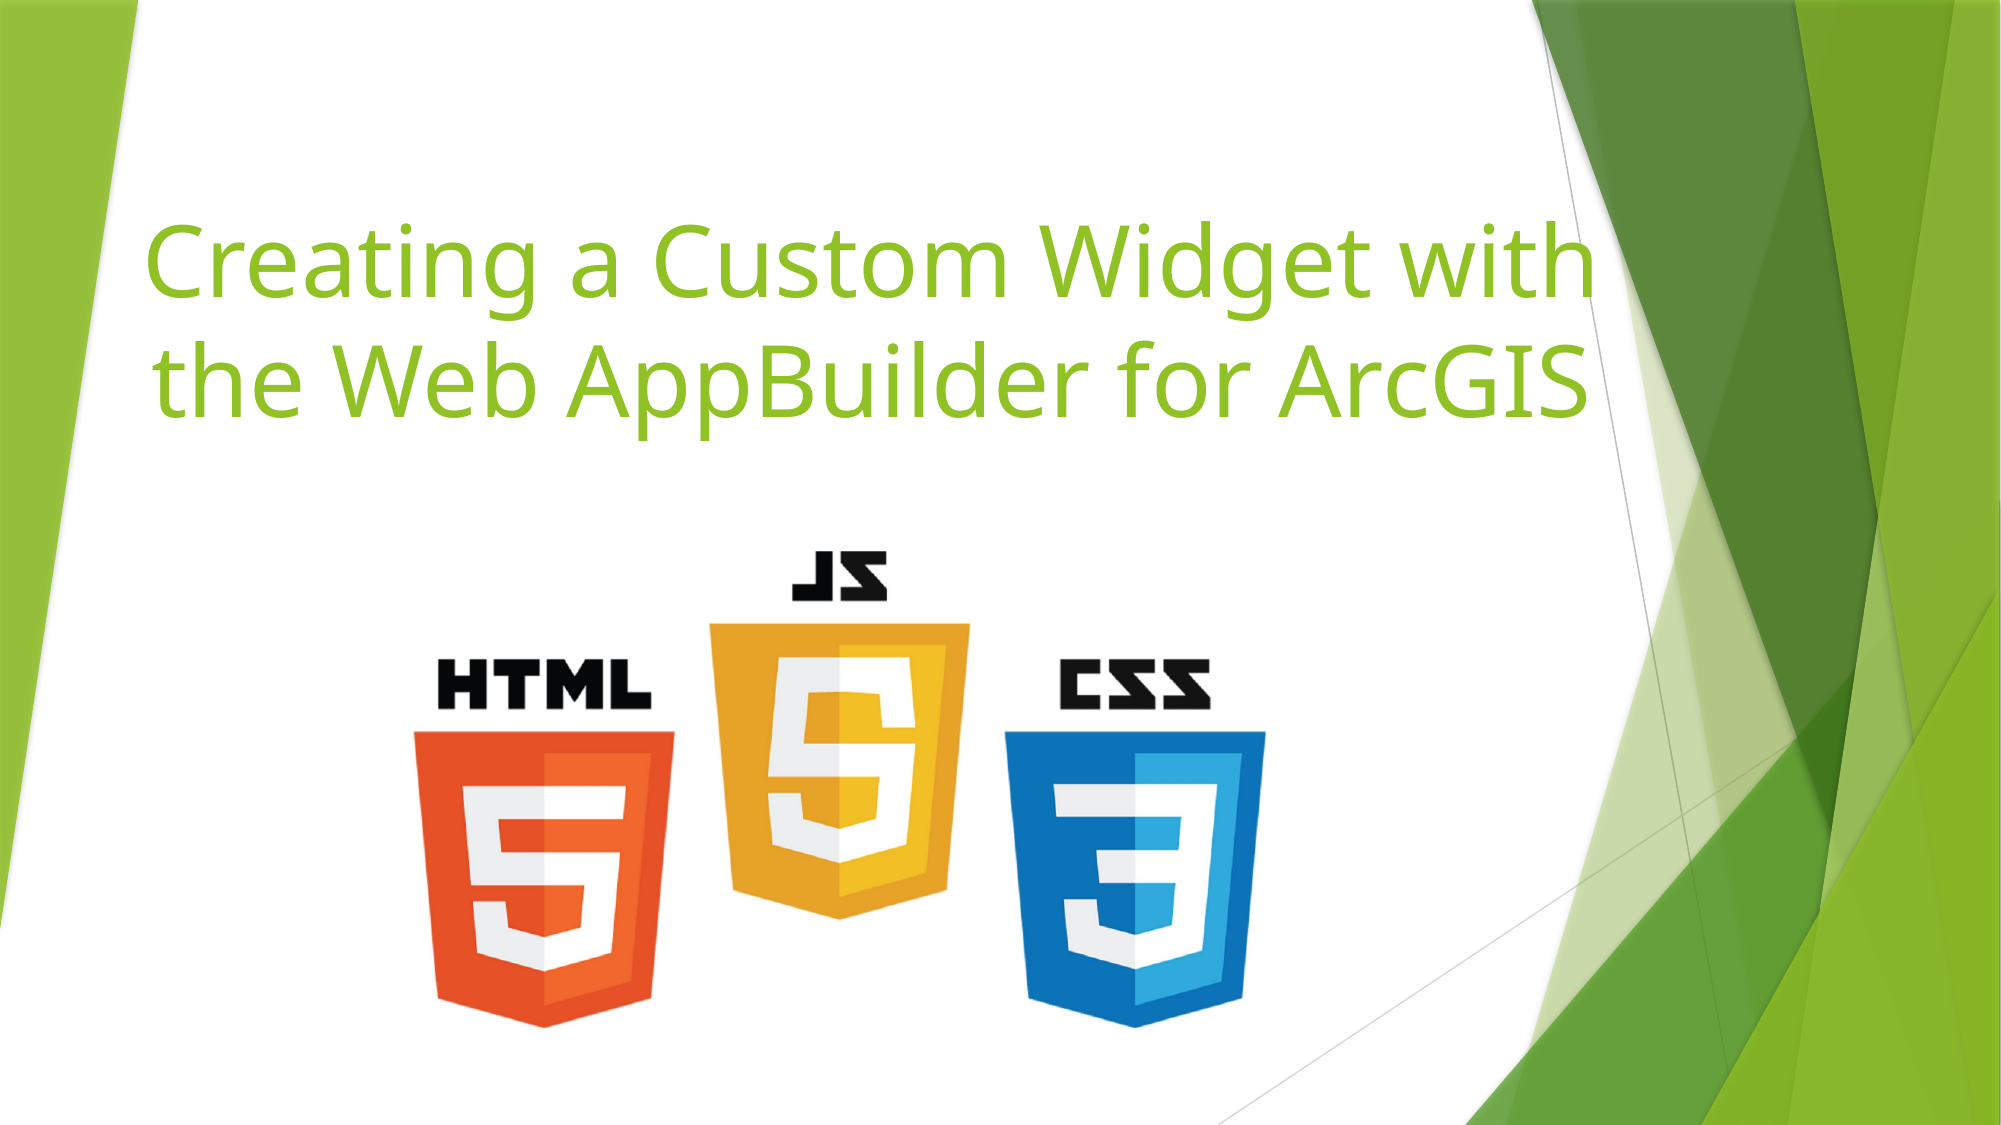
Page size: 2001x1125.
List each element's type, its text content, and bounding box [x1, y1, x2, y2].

title Creating a Custom Widget with the Web AppBuilder for ArcGIS [103, 130, 1642, 446]
picture [402, 548, 1275, 1038]
